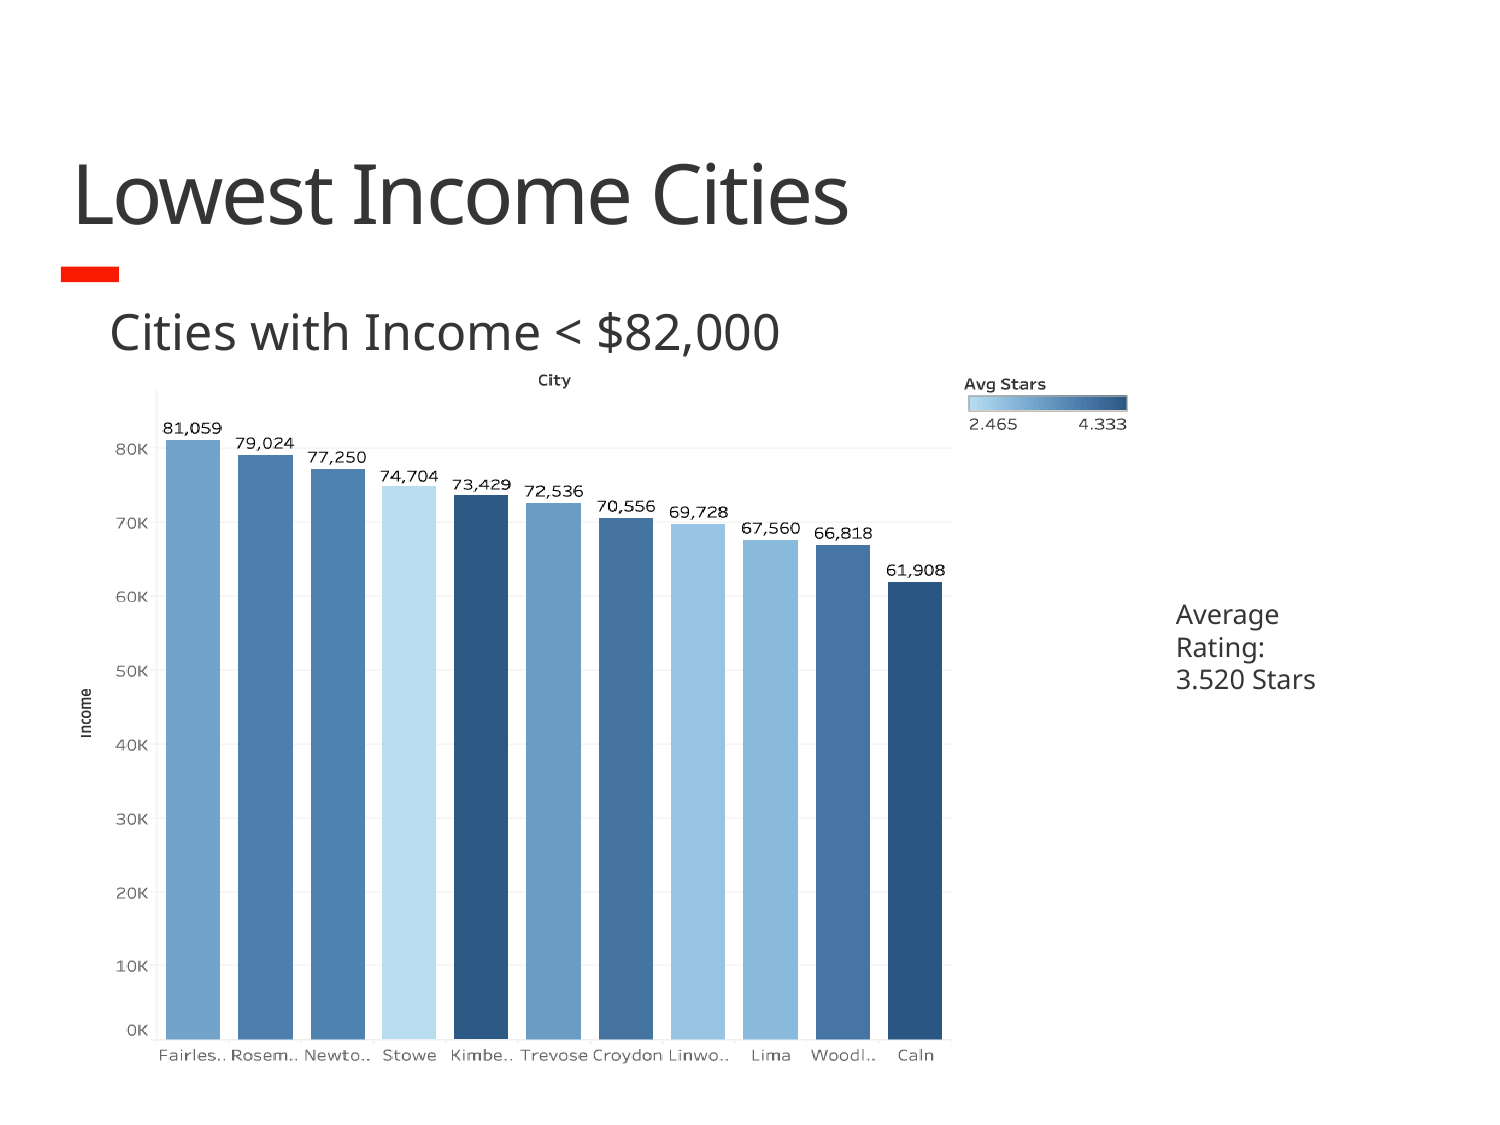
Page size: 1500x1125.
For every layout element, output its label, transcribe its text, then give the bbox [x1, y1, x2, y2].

picture [81, 365, 1162, 1074]
text_box Average Rating: 3.520 Stars [1162, 582, 1335, 818]
title Lowest Income Cities [56, 68, 1397, 250]
list Cities with Income < $82,000 [82, 299, 1374, 1032]
